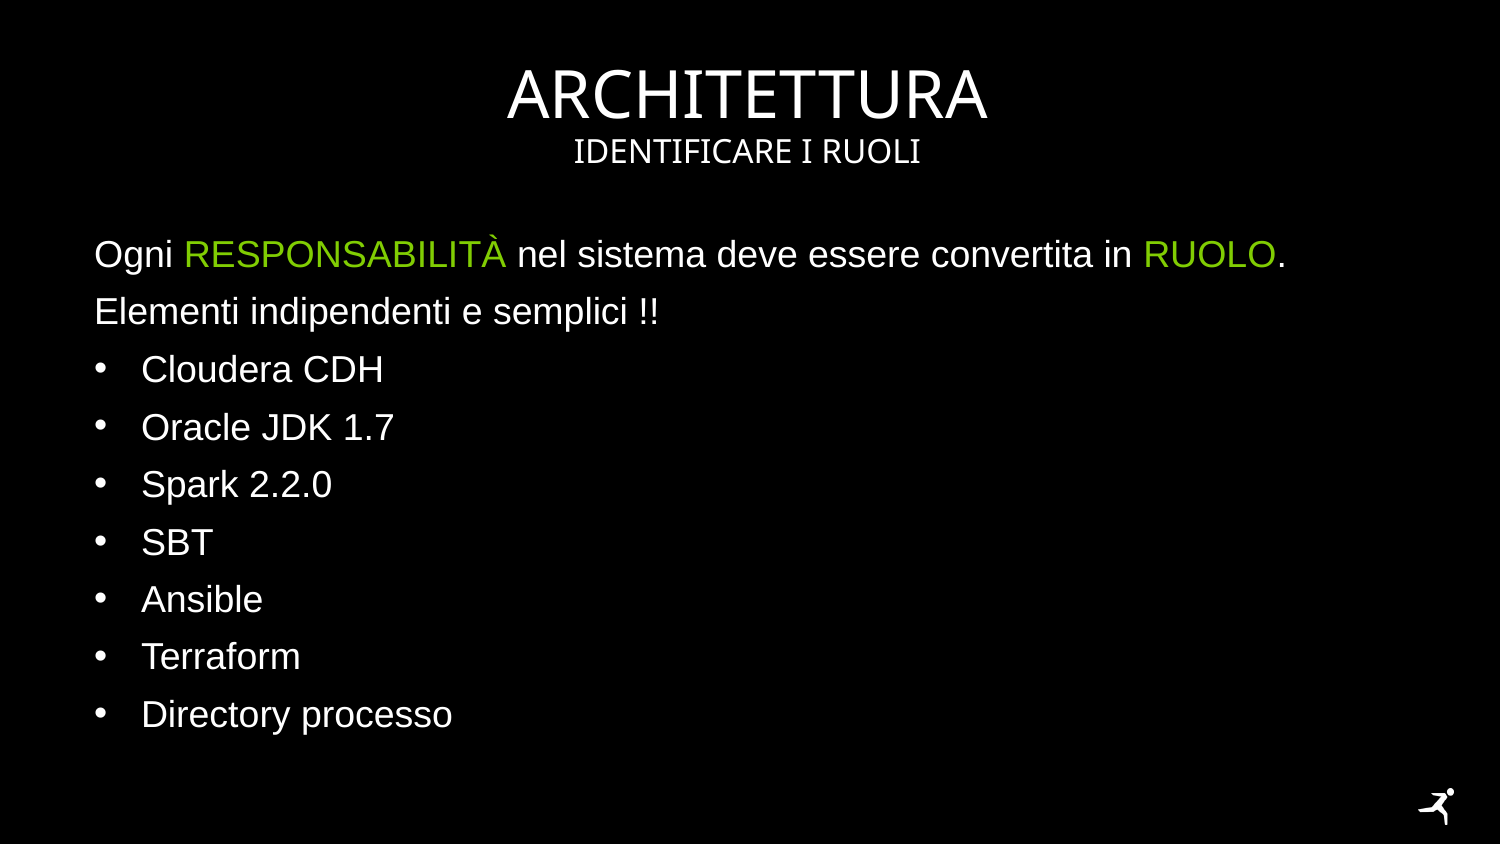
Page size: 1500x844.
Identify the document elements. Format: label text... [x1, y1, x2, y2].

subtitle Identificare i ruoli [94, 123, 1402, 178]
list Ogni responsabilità nel sistema deve essere convertita in Ruolo. Elementi indipendenti e semplici !! Cloudera CDH Oracle JDK 1.7 Spark 2.2.0 SBT Ansible Terraform Directory processo [94, 229, 1402, 729]
title ARCHITETTURA [94, 66, 1402, 111]
picture [1418, 788, 1454, 825]
